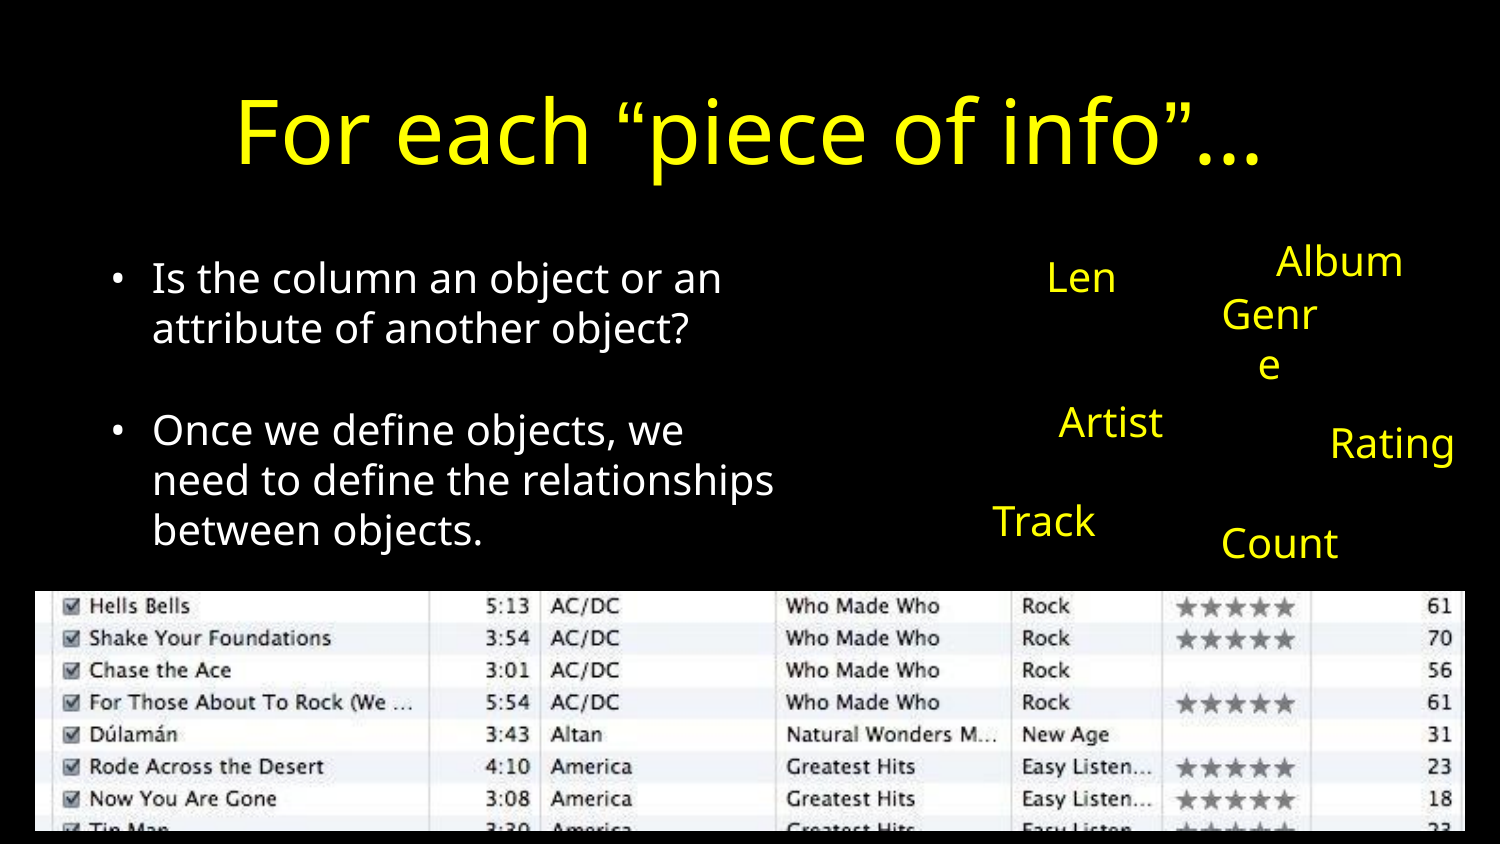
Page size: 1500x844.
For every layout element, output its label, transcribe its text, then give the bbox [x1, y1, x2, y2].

text_box Rating [1328, 413, 1457, 471]
text_box Track [991, 490, 1119, 549]
list Is the column an object or an attribute of another object? Once we define objects, we need to define the relationships between objects. [106, 240, 791, 566]
title For each “piece of info”... [106, 22, 1393, 235]
text_box Len [1044, 247, 1141, 305]
text_box Album [1272, 230, 1419, 289]
text_box Genre [1209, 309, 1329, 367]
picture [34, 591, 1466, 832]
text_box Artist [1055, 392, 1189, 450]
text_box Count [1219, 513, 1340, 571]
